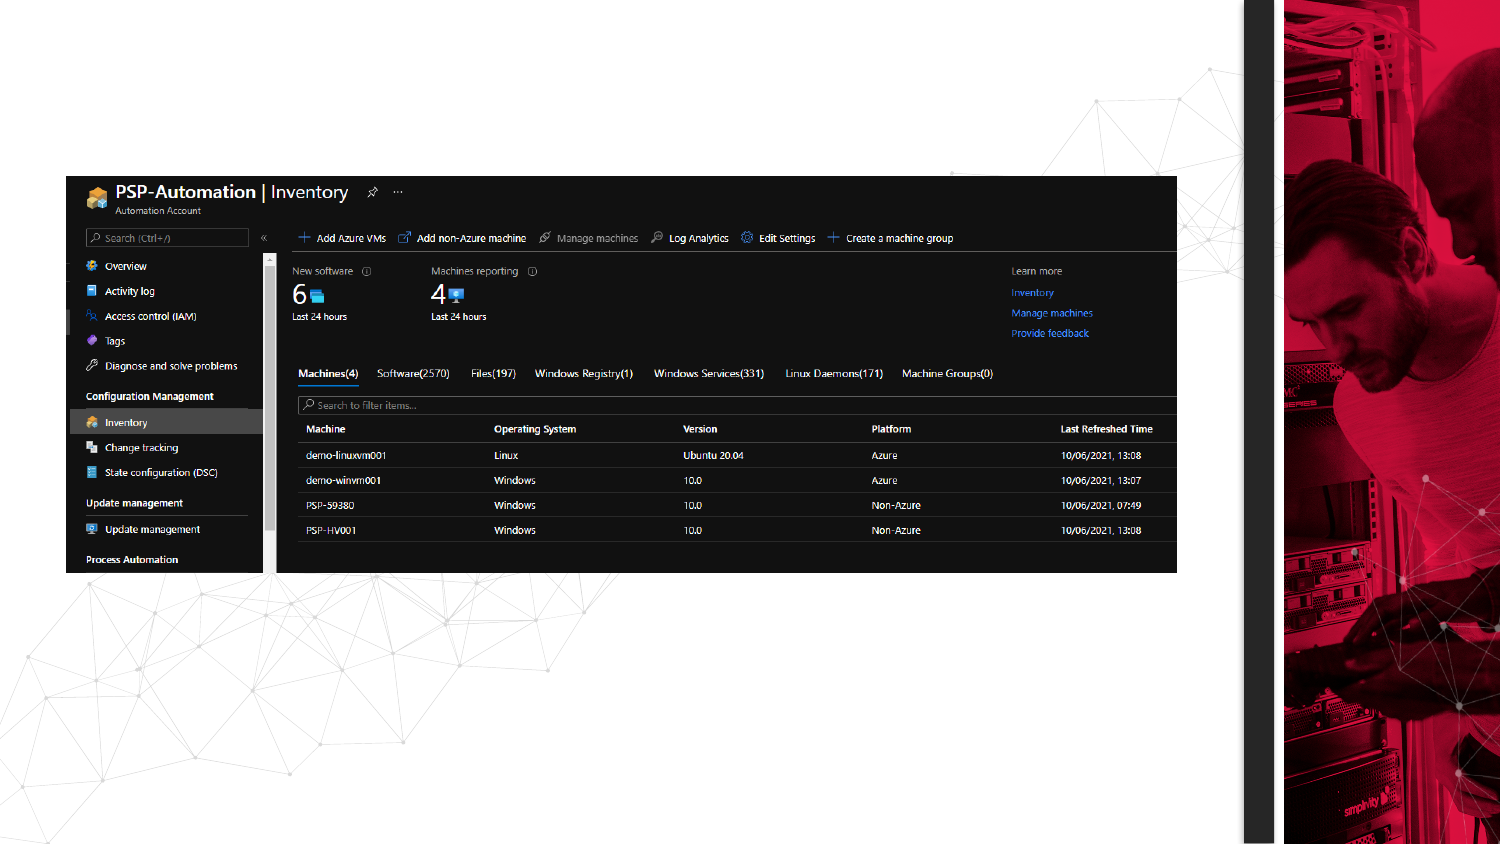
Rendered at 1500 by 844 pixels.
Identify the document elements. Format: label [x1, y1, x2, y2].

picture [1284, 0, 1500, 844]
picture [66, 175, 1177, 573]
